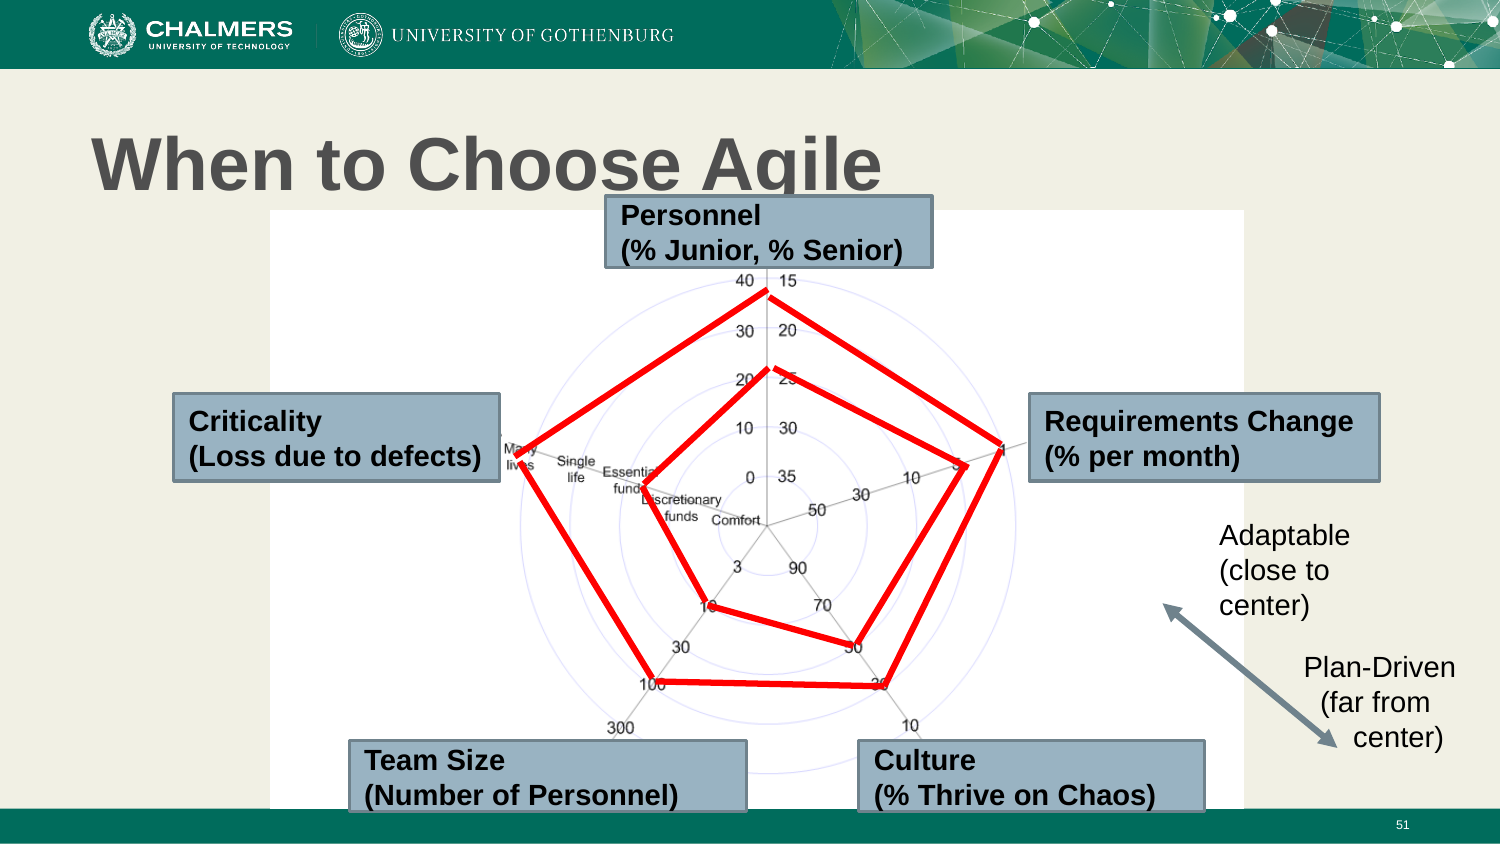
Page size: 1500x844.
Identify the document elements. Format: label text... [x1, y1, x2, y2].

text_box Requirements Change (% per month) [1249, 393, 1380, 481]
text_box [1162, 602, 1338, 749]
text_box Criticality (Loss due to defects) [173, 393, 265, 481]
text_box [519, 466, 653, 679]
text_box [856, 465, 966, 645]
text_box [773, 367, 969, 469]
picture [270, 210, 1244, 809]
picture [64, 0, 696, 85]
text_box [707, 604, 854, 647]
slide_number ‹#› [1074, 809, 1425, 844]
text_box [655, 681, 878, 687]
picture [759, 0, 1500, 68]
text_box Adaptable (close to center) [1249, 501, 1399, 542]
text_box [773, 296, 1002, 445]
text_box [643, 367, 769, 485]
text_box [514, 289, 768, 457]
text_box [641, 486, 707, 603]
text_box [883, 452, 1002, 687]
title When to Choose Agile [76, 100, 1425, 211]
text_box Plan-Driven (far from center) [1341, 633, 1491, 675]
text_box Personnel (% Junior, % Senior) [605, 196, 933, 208]
